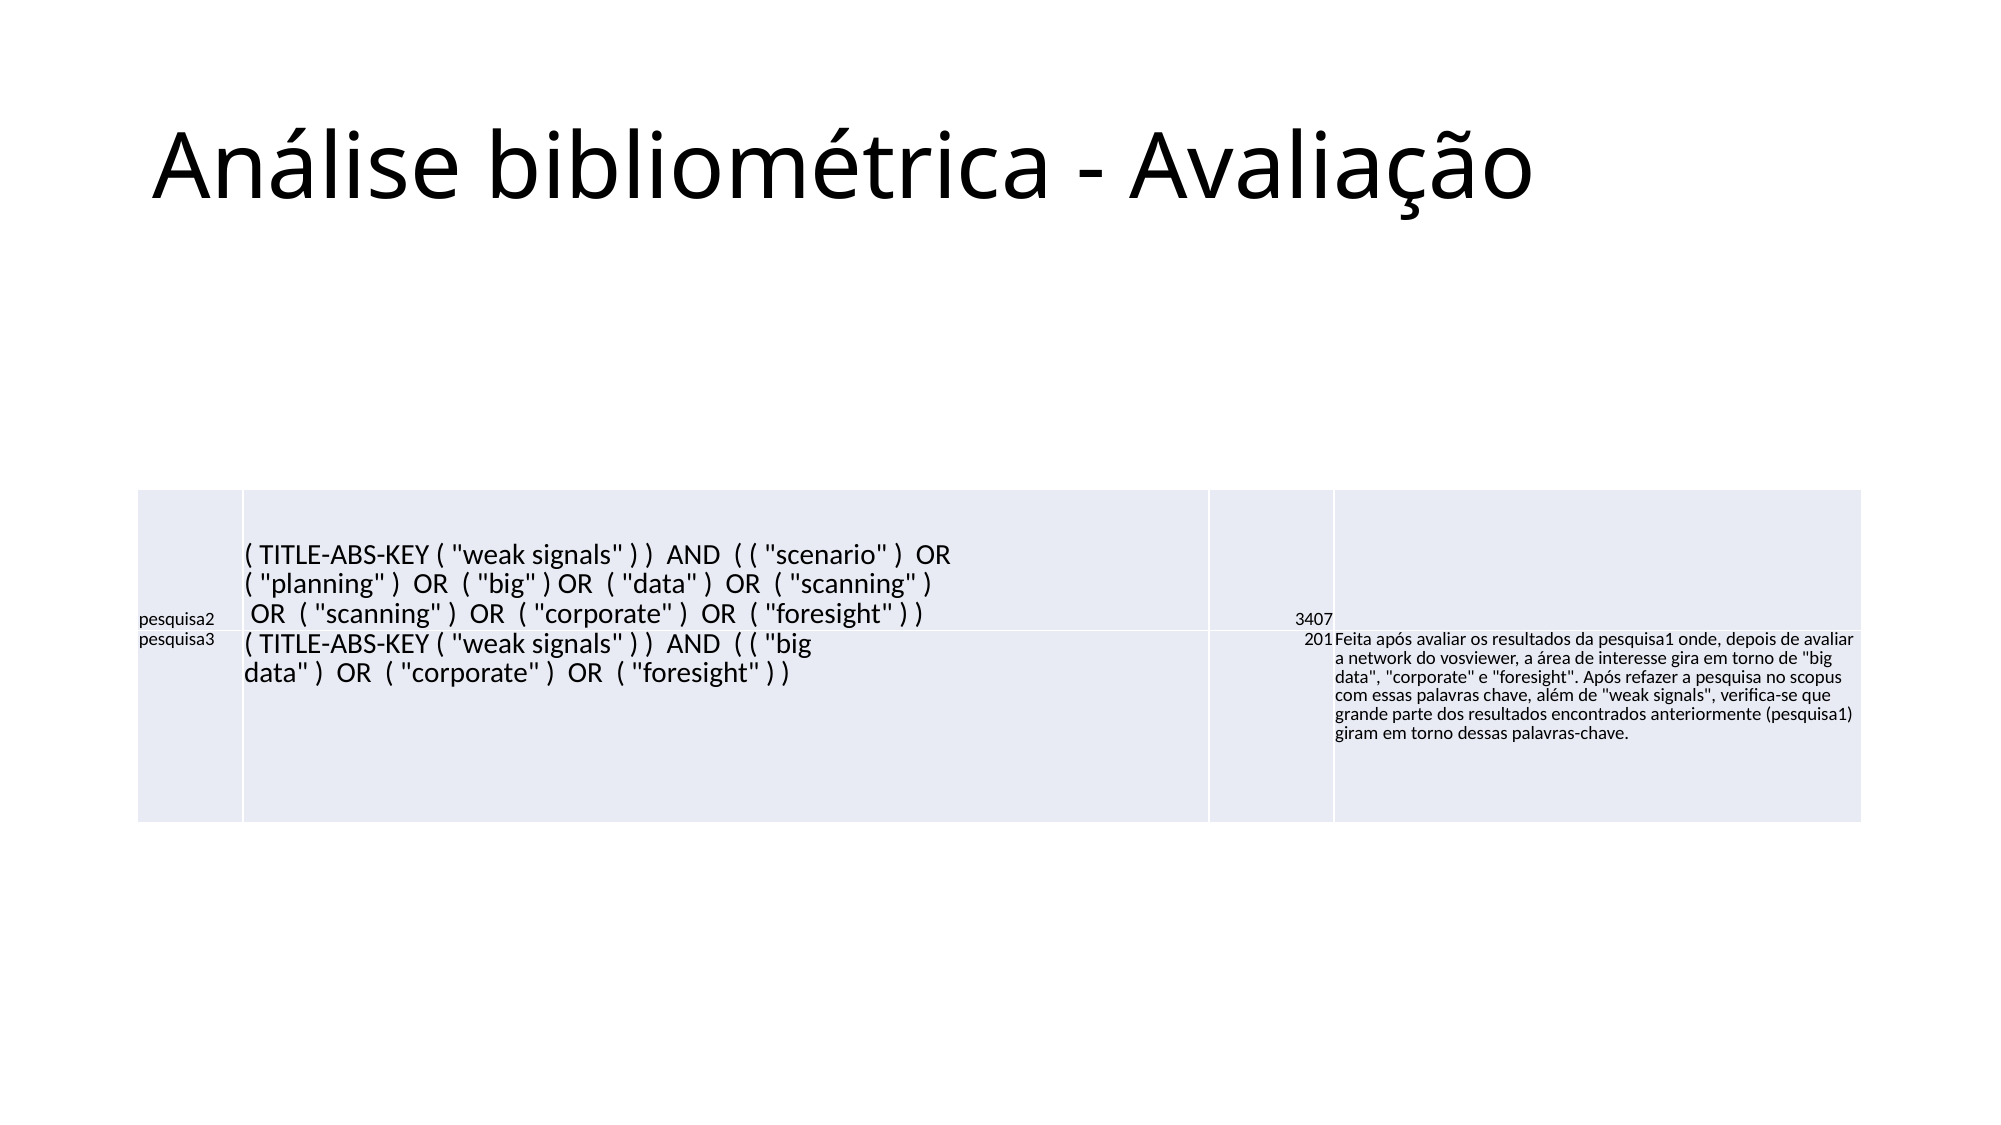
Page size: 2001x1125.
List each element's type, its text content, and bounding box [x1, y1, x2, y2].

table_header ( TITLE-ABS-KEY ( "weak signals" ) ) AND ( ( "scenario" ) OR ( "planning" ) OR ( "big" ) OR ( "data" ) OR ( "scanning" ) OR ( "scanning" ) OR ( "corporate" ) OR ( "foresight" ) ) [244, 490, 1208, 630]
table_header [1335, 490, 1861, 630]
table_header pesquisa2 [138, 490, 242, 630]
table_cell pesquisa3 [138, 631, 242, 822]
title Análise bibliométrica - Avaliação [137, 59, 1863, 278]
table_cell Feita após avaliar os resultados da pesquisa1 onde, depois de avaliar a network do vosviewer, a área de interesse gira em torno de "big data", "corporate" e "foresight". Após refazer a pesquisa no scopus com essas palavras chave, além de "weak signals", verifica-se que grande parte dos resultados encontrados anteriormente (pesquisa1) giram em torno dessas palavras-chave. [1335, 631, 1861, 822]
table_header 3407 [1210, 490, 1333, 630]
table_cell 201 [1210, 631, 1333, 822]
table_cell ( TITLE-ABS-KEY ( "weak signals" ) ) AND ( ( "big data" ) OR ( "corporate" ) OR ( "foresight" ) ) [244, 631, 1208, 822]
